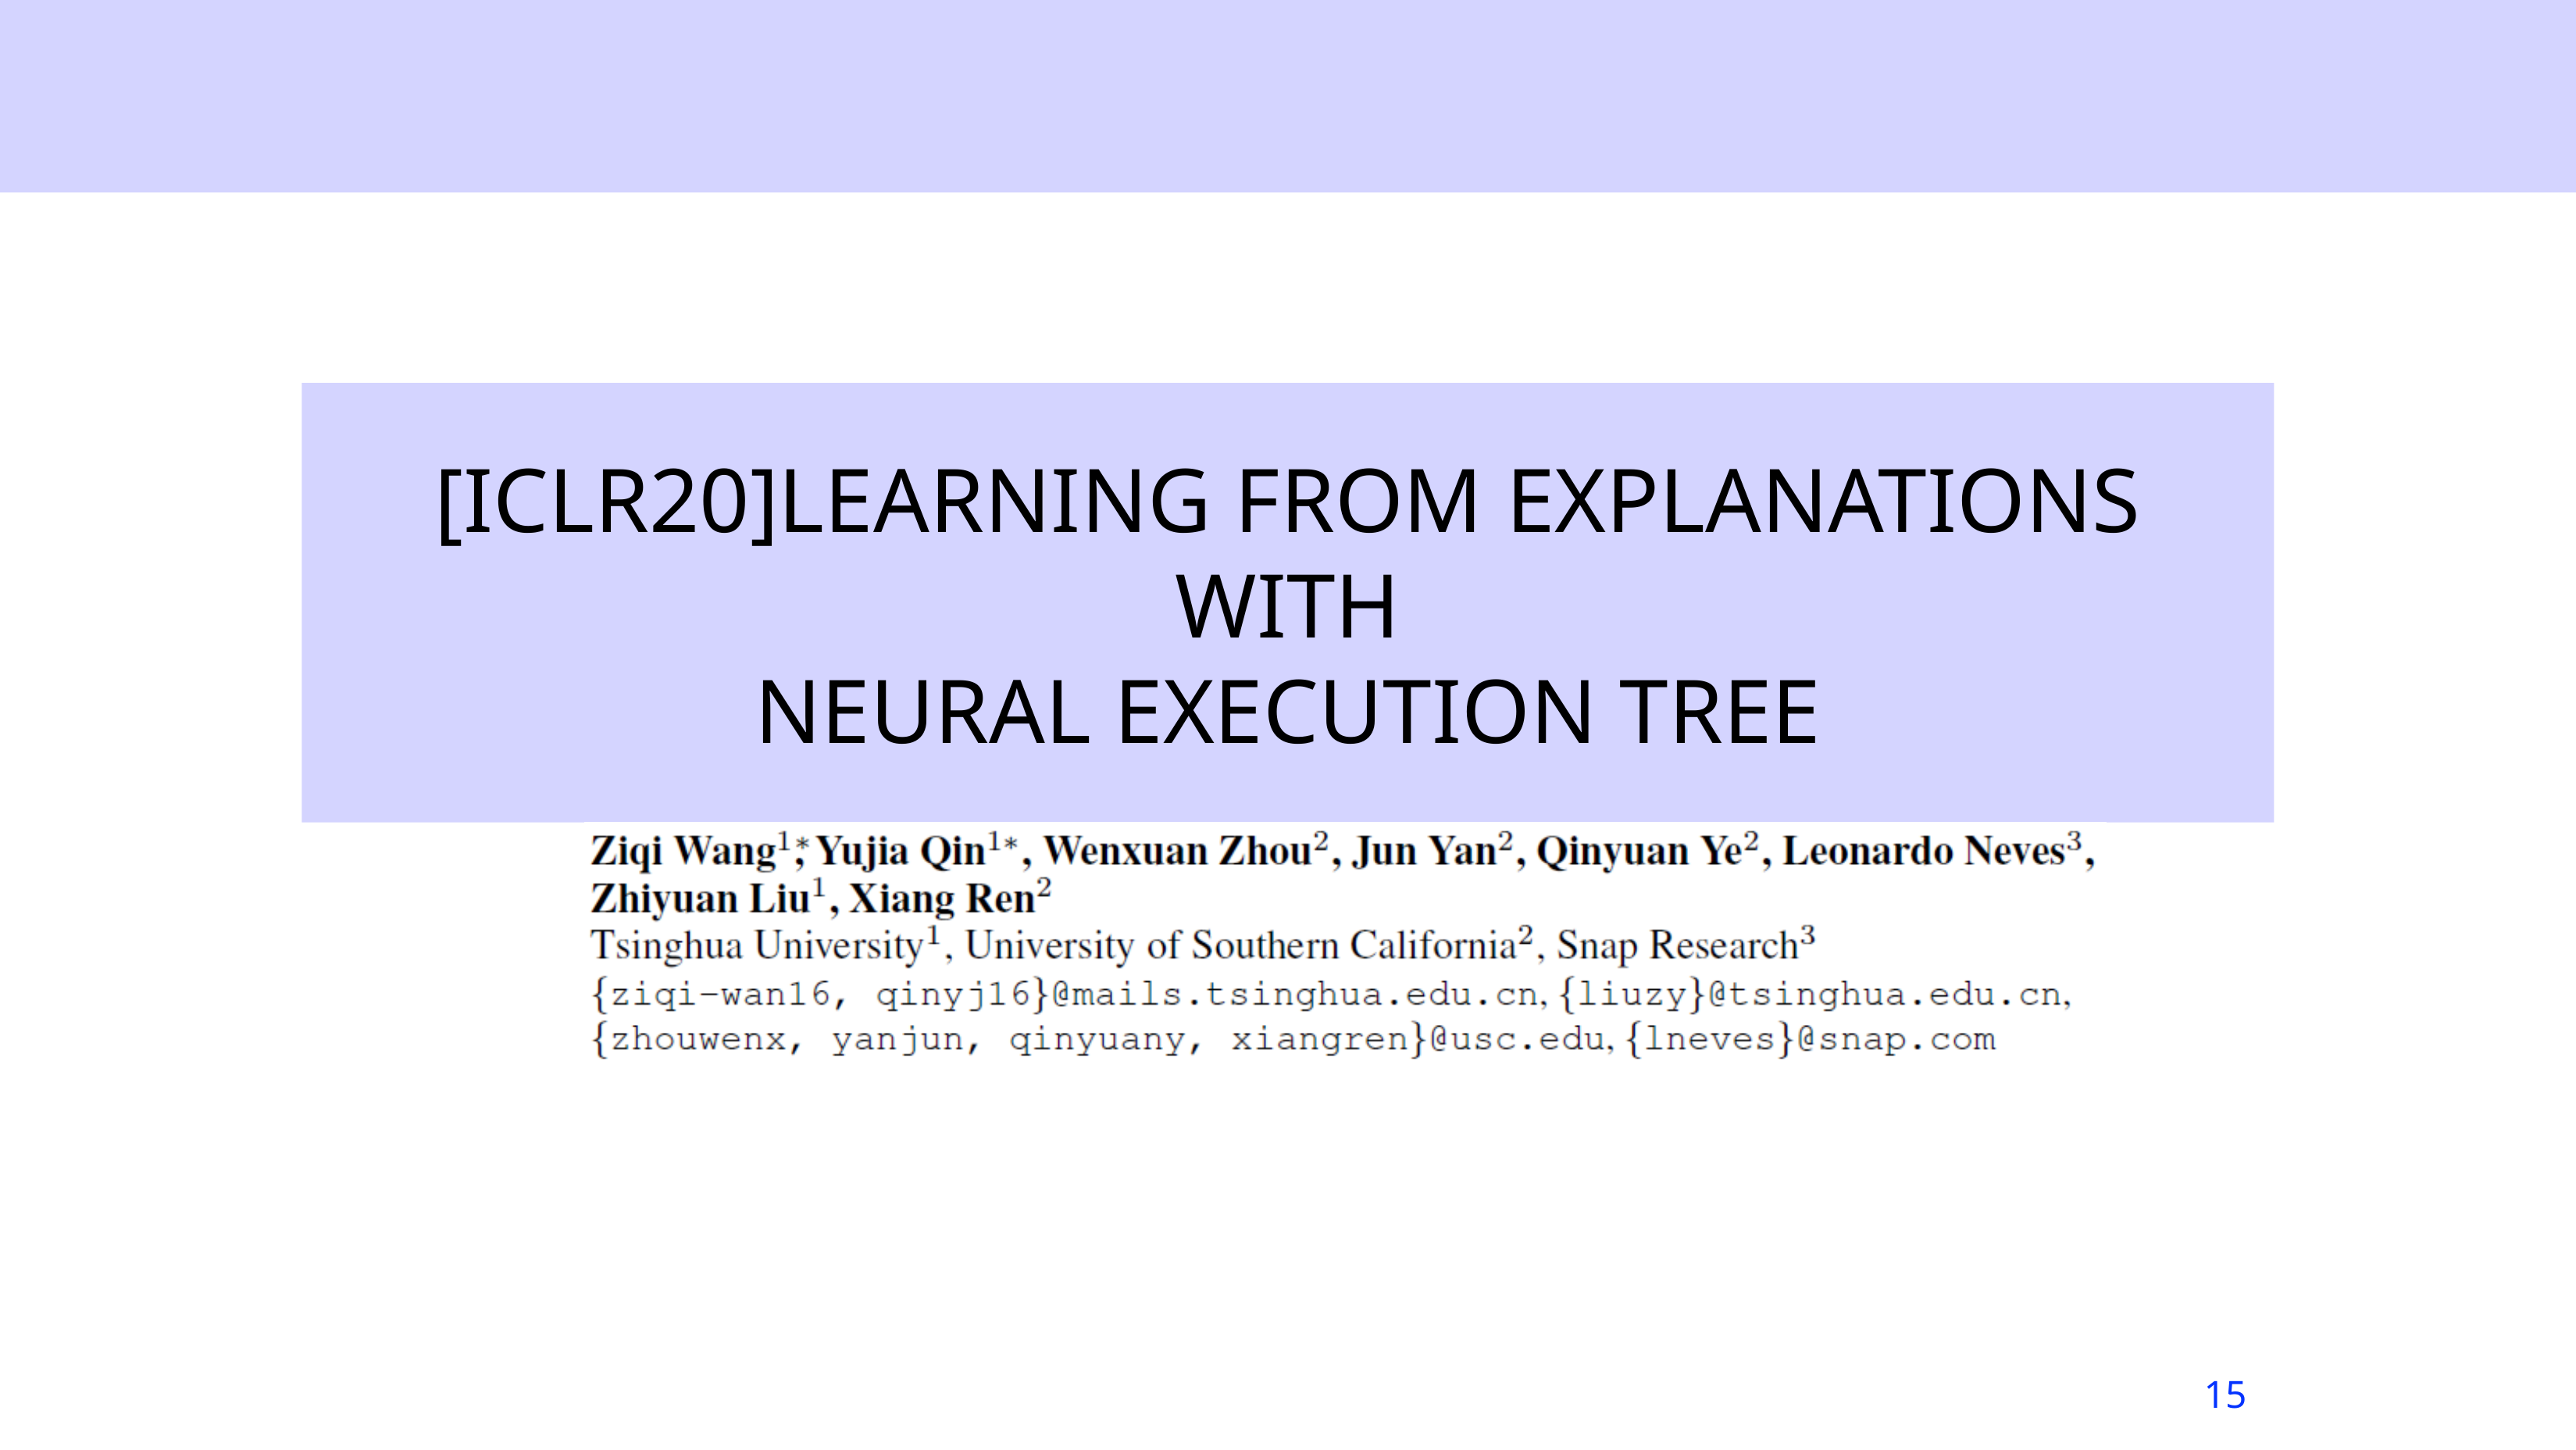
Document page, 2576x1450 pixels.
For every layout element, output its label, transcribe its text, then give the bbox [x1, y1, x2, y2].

picture [584, 822, 2107, 1067]
text_box 15 [2199, 1377, 2275, 1422]
text_box [ICLR20]LEARNING FROM EXPLANATIONS WITH NEURAL EXECUTION TREE [300, 381, 2276, 824]
